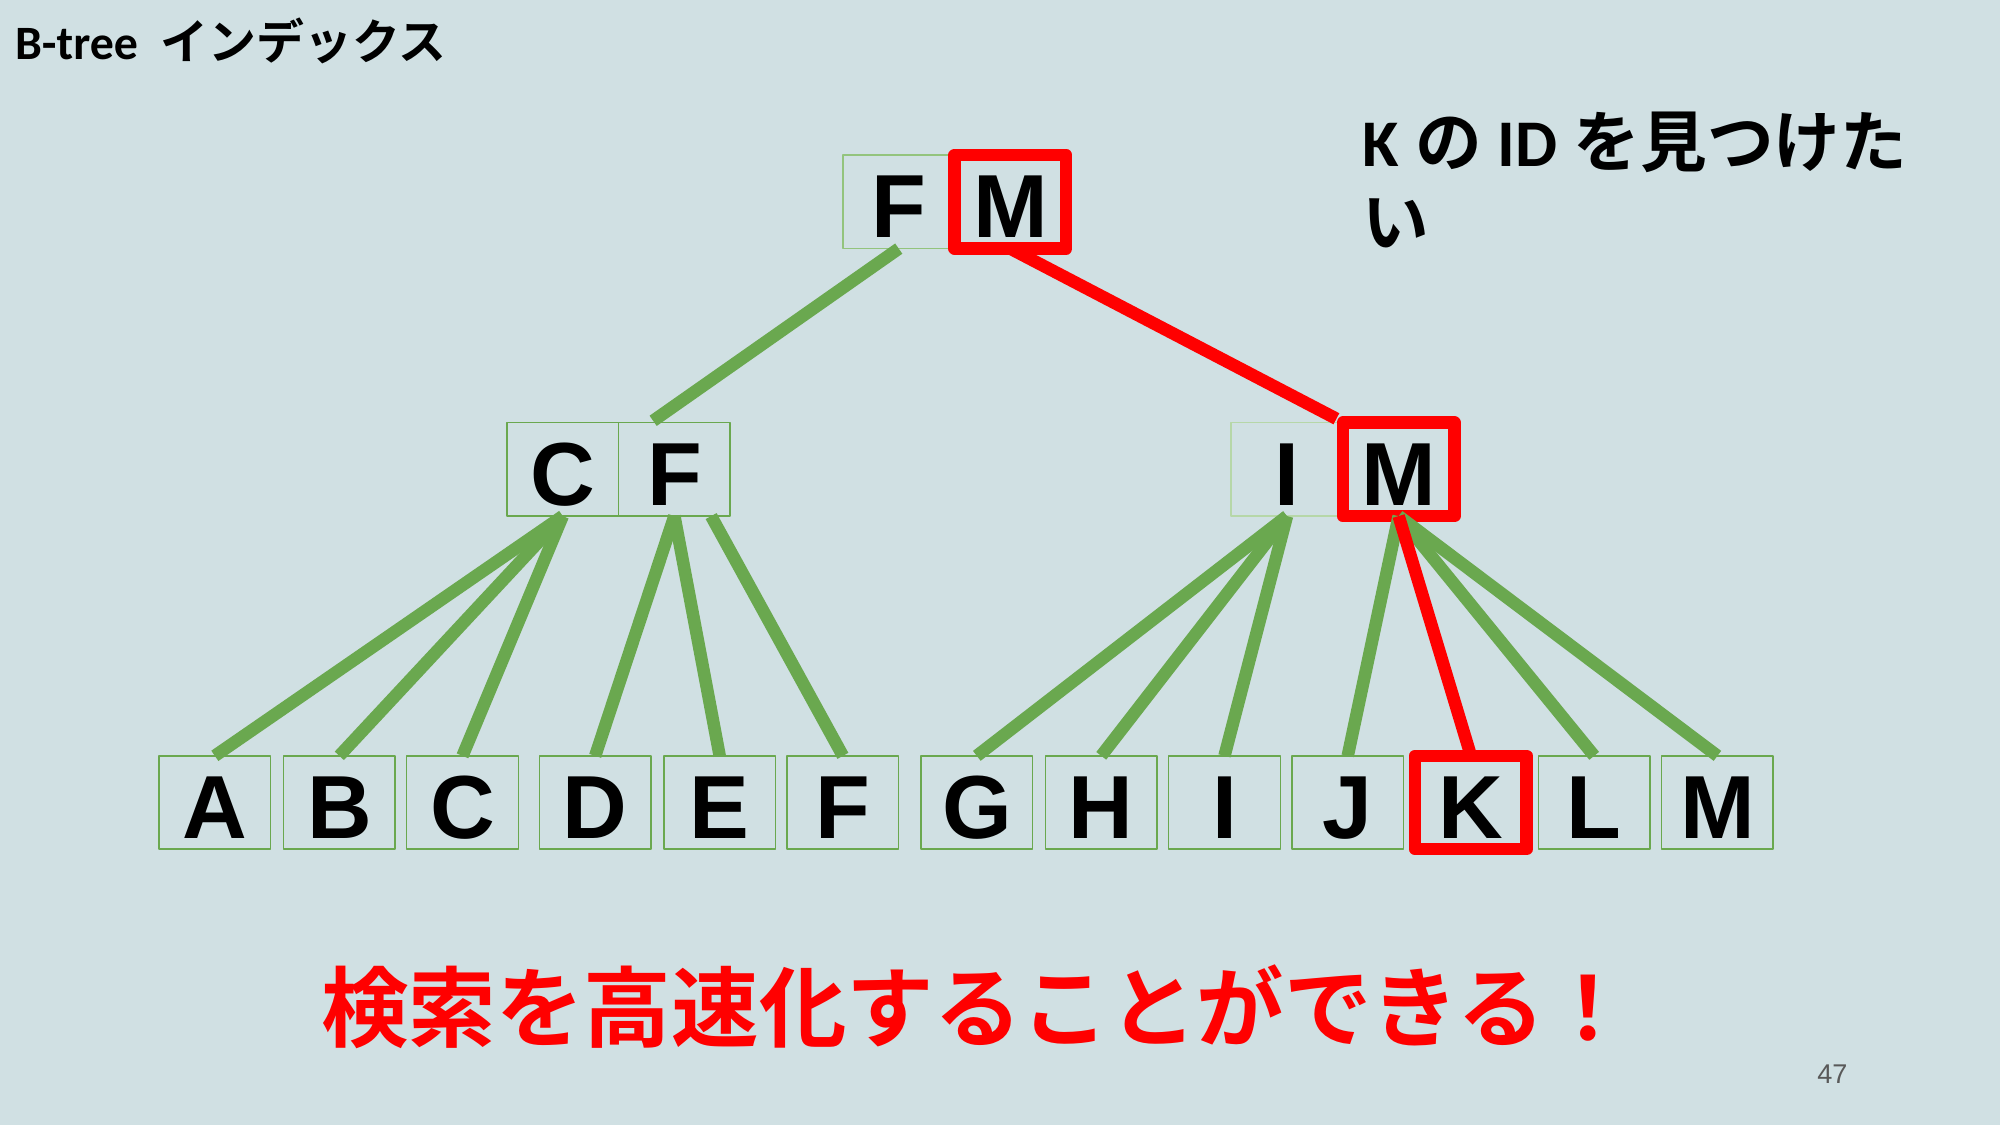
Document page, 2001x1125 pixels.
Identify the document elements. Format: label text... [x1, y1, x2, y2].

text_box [214, 515, 564, 756]
text_box L [1538, 764, 1651, 850]
text_box K [1415, 764, 1527, 850]
text_box J [1291, 755, 1404, 850]
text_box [1347, 515, 1397, 756]
text_box C [506, 422, 618, 517]
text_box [976, 515, 1288, 756]
text_box H [1045, 764, 1158, 850]
text_box M [1661, 755, 1774, 850]
text_box KのIDを見つけたい [1347, 85, 1976, 291]
text_box E [663, 764, 776, 850]
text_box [1398, 515, 1472, 756]
text_box B-tree インデックス [0, 0, 725, 85]
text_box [1472, 515, 1595, 756]
title 検索を高速化することができる！ [114, 897, 1840, 1115]
text_box F [618, 422, 731, 514]
text_box F [842, 155, 954, 249]
text_box M [954, 155, 1067, 249]
text_box D [539, 755, 652, 850]
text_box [675, 515, 720, 756]
text_box I [1168, 764, 1281, 850]
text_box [595, 515, 675, 756]
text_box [1010, 248, 1337, 419]
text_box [721, 515, 844, 756]
text_box G [921, 755, 1033, 850]
text_box A [159, 755, 271, 850]
text_box M [1342, 422, 1455, 517]
text_box F [787, 755, 899, 850]
text_box B [283, 764, 396, 850]
text_box I [1231, 422, 1342, 517]
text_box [652, 248, 899, 422]
text_box C [406, 764, 519, 850]
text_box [1595, 515, 1718, 756]
slide_number ‹#› [1840, 1042, 1863, 1103]
